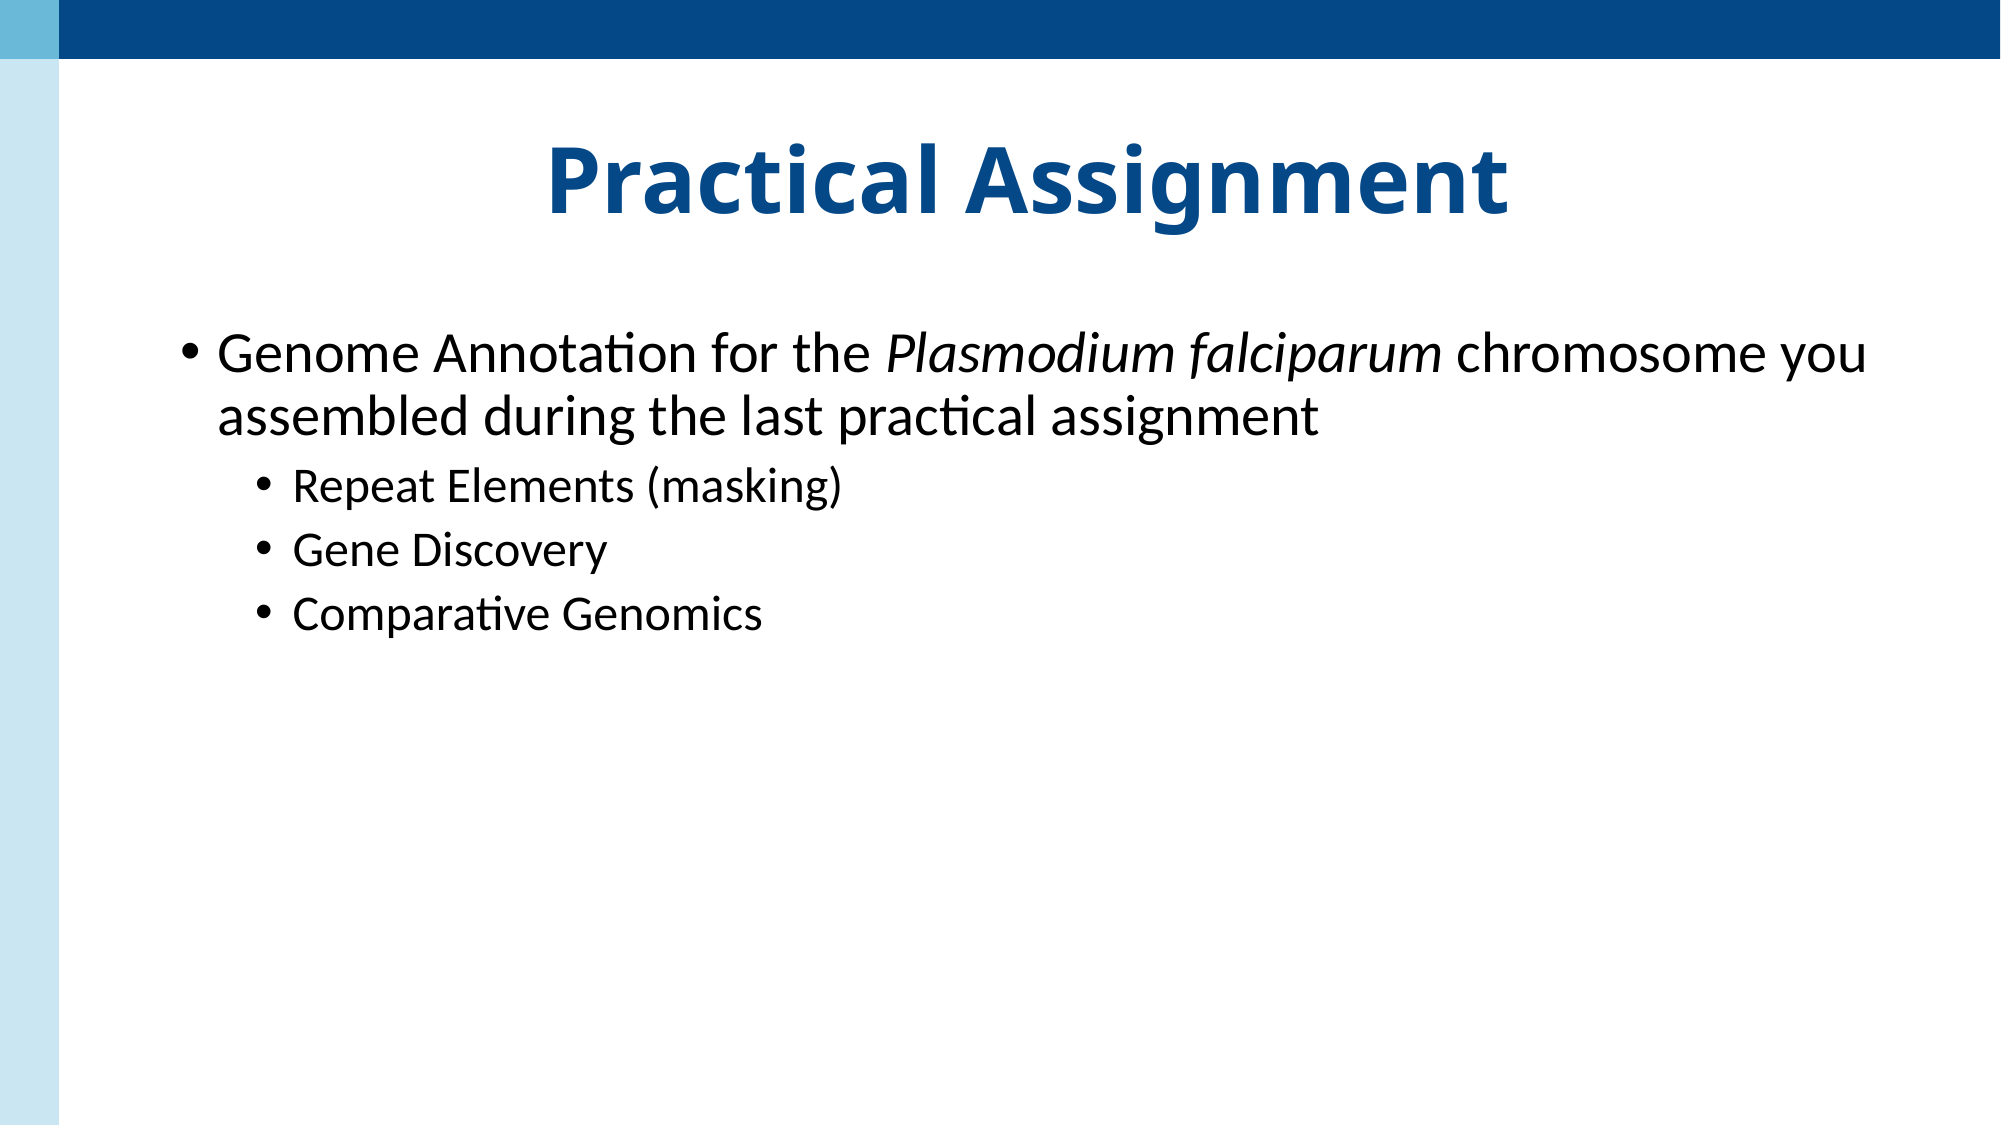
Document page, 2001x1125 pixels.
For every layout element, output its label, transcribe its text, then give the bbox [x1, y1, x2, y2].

list Genome Annotation for the Plasmodium falciparum chromosome you assembled during the last practical assignment Repeat Elements (masking) Gene Discovery Comparative Genomics [165, 315, 1891, 1029]
title Practical Assignment [165, 75, 1891, 293]
